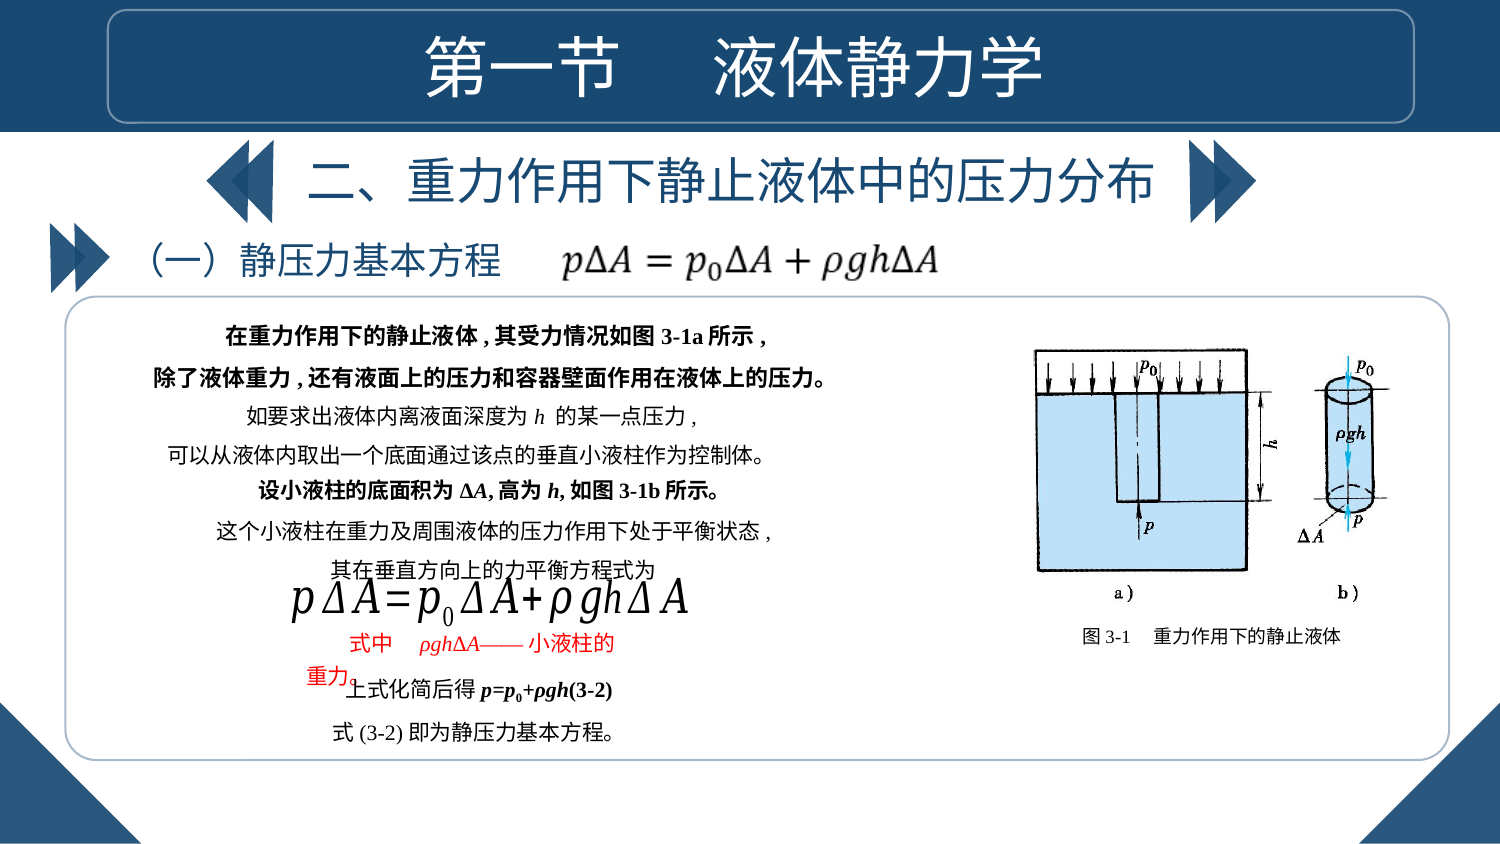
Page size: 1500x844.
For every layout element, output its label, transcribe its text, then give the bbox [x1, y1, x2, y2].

text_box [48, 220, 74, 296]
text_box 图3-1 重力作用下的静止液体 [1067, 617, 1357, 655]
text_box 二、重力作用下静止液体中的压力分布 [274, 141, 1189, 217]
text_box 上式化简后得p=p0+ρgh(3-2) 式(3-2)即为静压力基本方程。 [314, 652, 644, 752]
text_box [1187, 137, 1213, 226]
text_box [0, 700, 144, 844]
text_box [64, 295, 1451, 762]
text_box （一）静压力基本方程 [109, 229, 520, 290]
text_box [1357, 701, 1500, 844]
text_box [204, 137, 251, 226]
text_box [1212, 137, 1258, 226]
picture [1028, 343, 1396, 602]
text_box [73, 220, 109, 296]
text_box 在重力作用下的静止液体,其受力情况如图3-1a所示, 除了液体重力,还有液面上的压力和容器壁面作用在液体上的压力。 [120, 300, 871, 398]
text_box 如要求出液体内离液面深度为h 的某一点压力, 可以从液体内取出一个底面通过该点的垂直小液柱作为控制体。 [96, 382, 847, 476]
text_box 设小液柱的底面积为ΔA,高为h,如图3-1b所示。 [244, 469, 746, 496]
text_box [229, 137, 275, 226]
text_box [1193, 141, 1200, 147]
text_box 式中 ρghΔA——小液柱的重力。 [291, 615, 653, 664]
text_box 这个小液柱在重力及周围液体的压力作用下处于平衡状态, 其在垂直方向上的力平衡方程式为 [118, 496, 869, 591]
text_box 第一节 液体静力学 [107, 18, 1361, 113]
picture [529, 218, 941, 299]
text_box [109, 8, 1416, 124]
